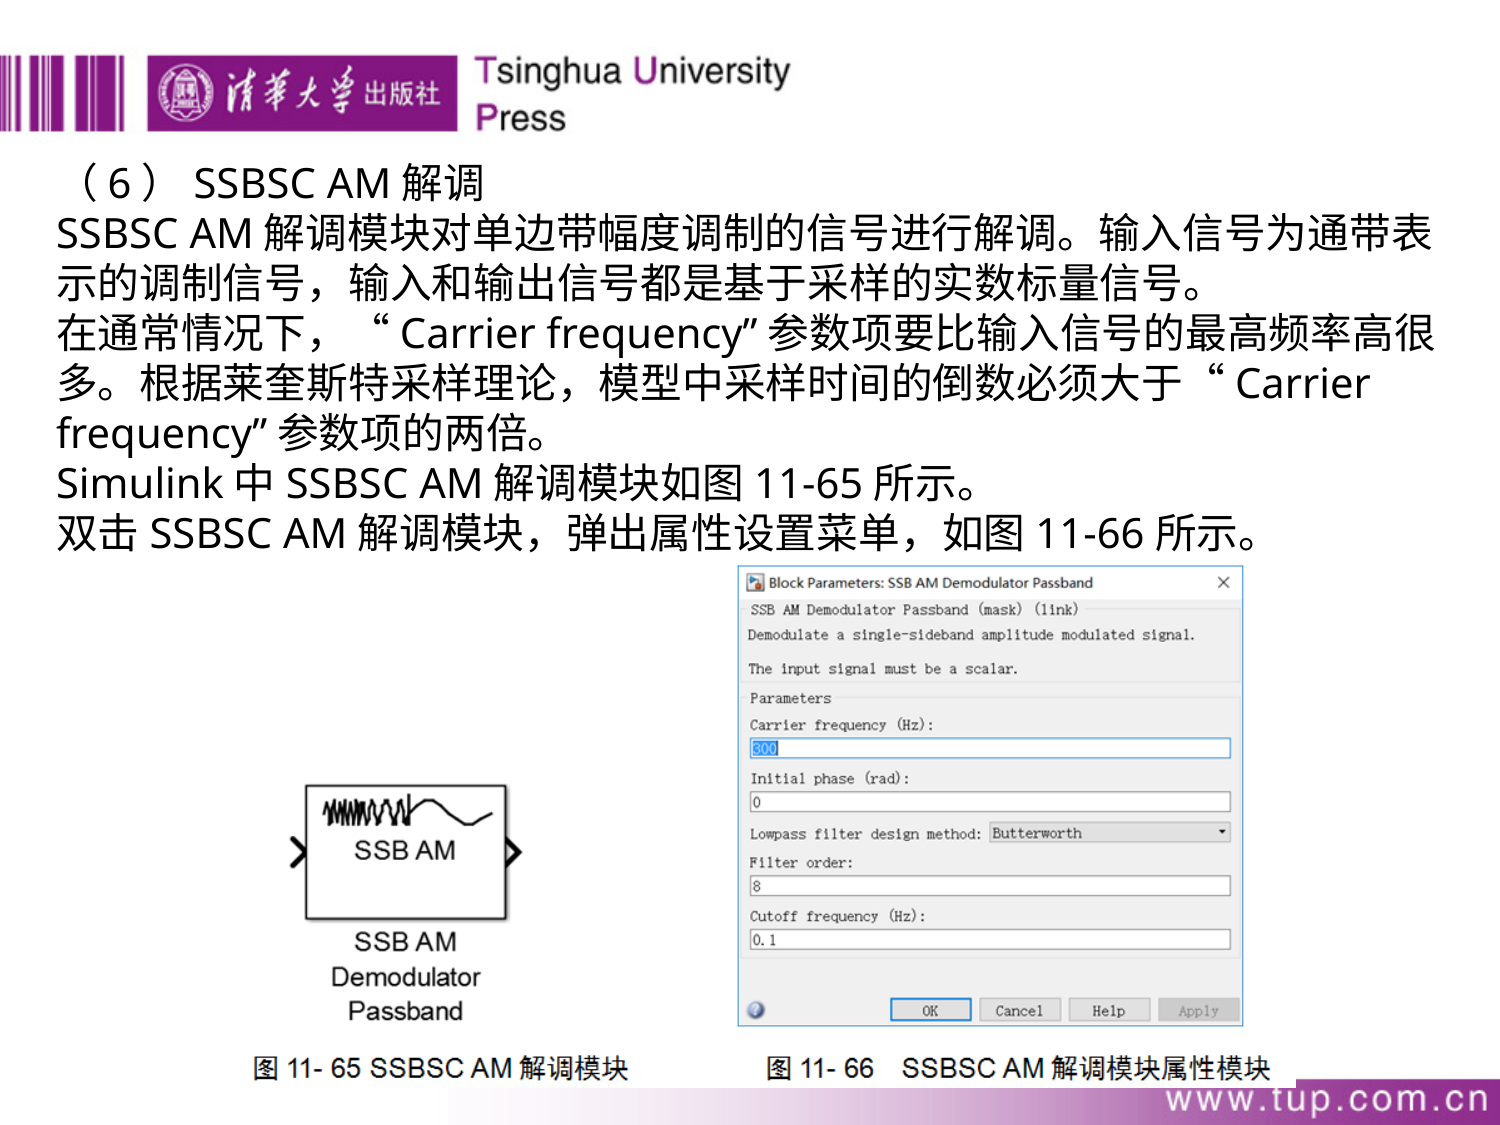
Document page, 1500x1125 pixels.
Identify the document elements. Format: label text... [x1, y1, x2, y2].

text_box （6）SSBSC AM解调 SSBSC AM解调模块对单边带幅度调制的信号进行解调。输入信号为通带表示的调制信号，输入和输出信号都是基于采样的实数标量信号。 在通常情况下，“Carrier frequency”参数项要比输入信号的最高频率高很多。根据莱奎斯特采样理论，模型中采样时间的倒数必须大于“Carrier frequency”参数项的两倍。 Simulink中SSBSC AM解调模块如图11-65所示。 双击SSBSC AM解调模块，弹出属性设置菜单，如图11-66所示。 [41, 148, 1459, 564]
picture [0, 563, 1500, 1125]
picture [0, 34, 1500, 149]
